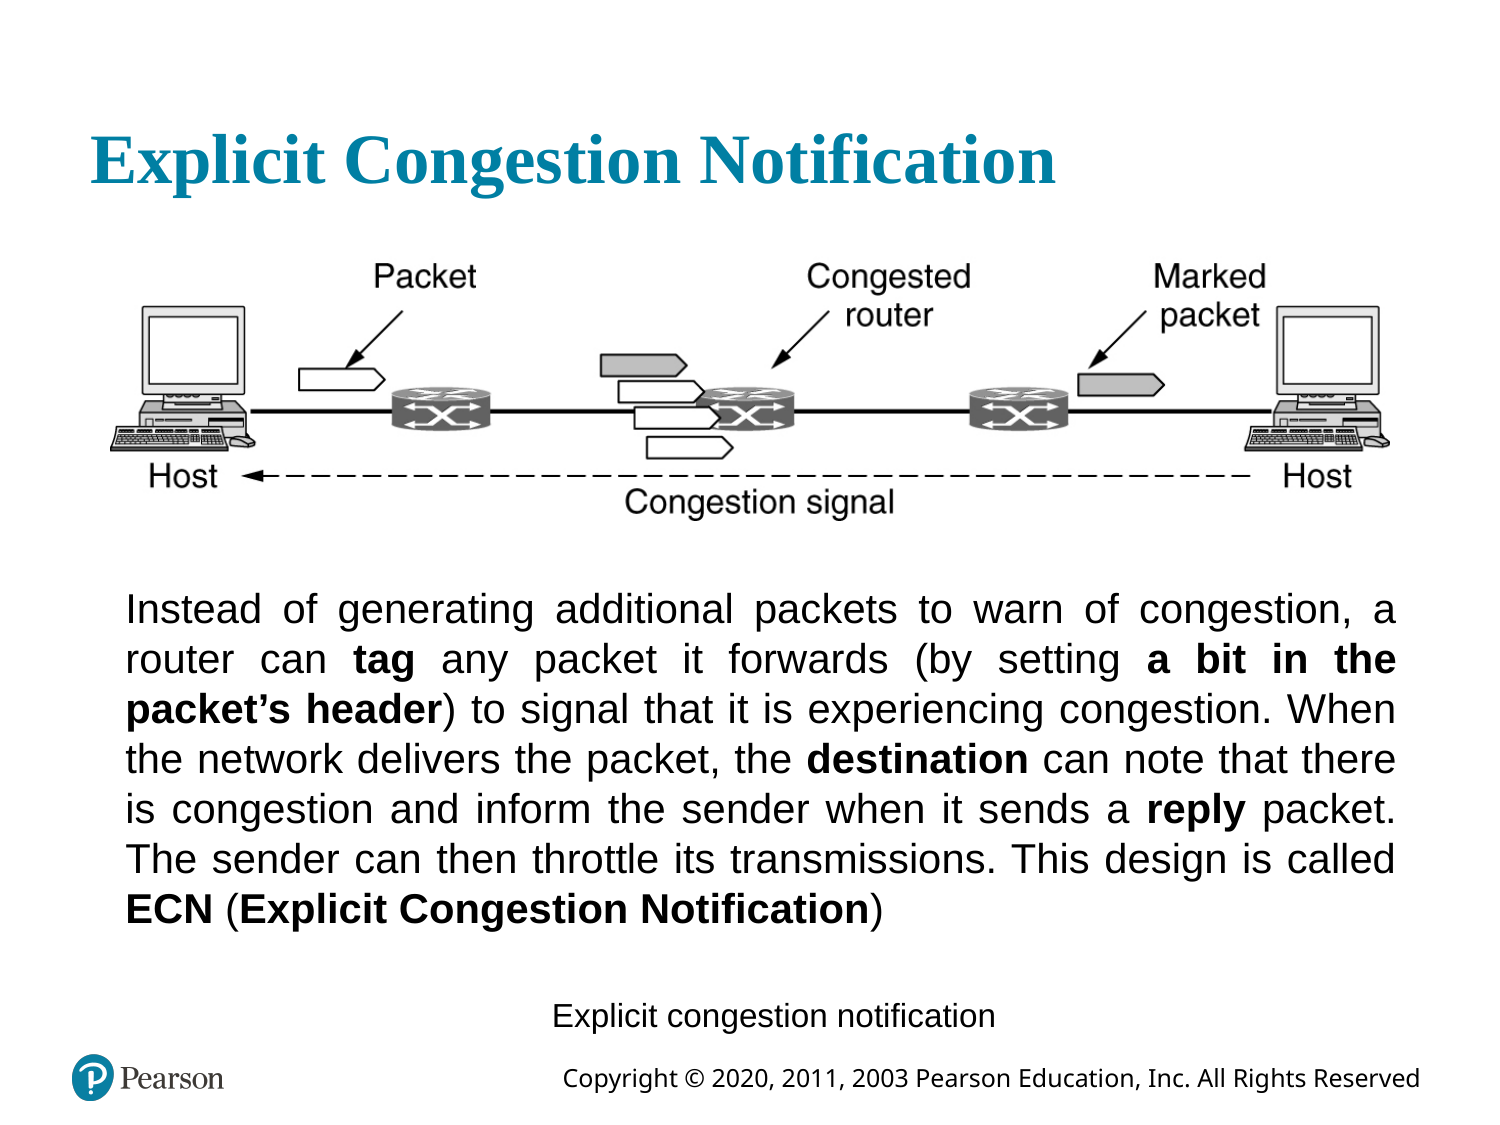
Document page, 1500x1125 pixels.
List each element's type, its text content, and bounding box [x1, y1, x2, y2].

text_box Instead of generating additional packets to warn of congestion, a router can tag any packet it forwards (by setting a bit in the packet’s header) to signal that it is experiencing congestion. When the network delivers the packet, the destination can note that there is congestion and inform the sender when it sends a reply packet. The sender can then throttle its transmissions. This design is called ECN (Explicit Congestion Notification) [110, 574, 1412, 939]
picture [80, 1063, 106, 1088]
title Explicit Congestion Notification [75, 37, 1425, 213]
picture [72, 1087, 83, 1101]
picture [72, 1054, 88, 1070]
picture [98, 1054, 224, 1101]
list Explicit congestion notification [99, 882, 1450, 1050]
picture [110, 255, 1390, 521]
